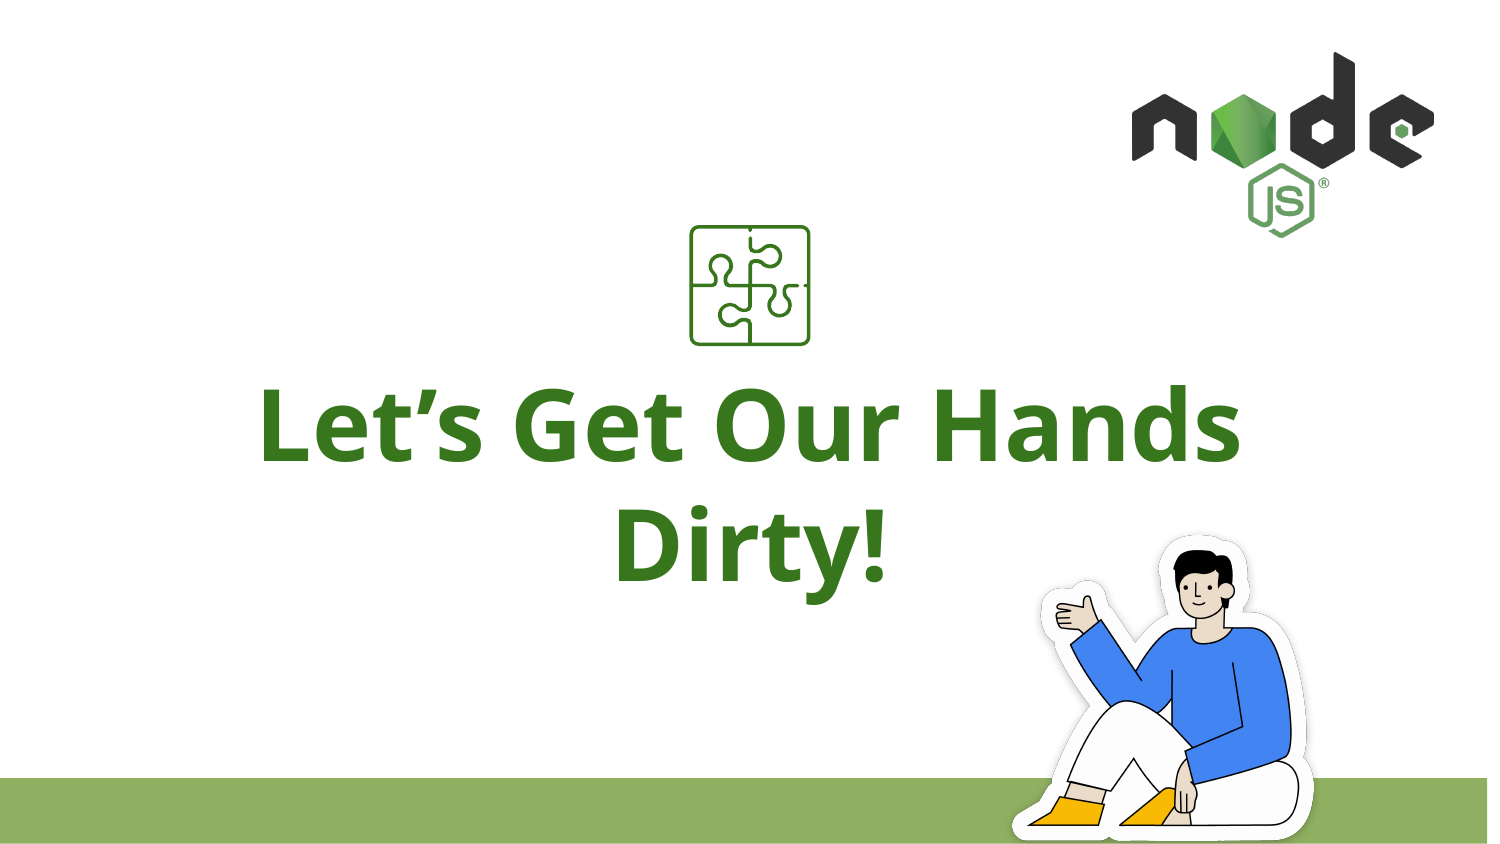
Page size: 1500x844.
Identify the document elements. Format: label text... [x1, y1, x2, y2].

text_box [0, 778, 1007, 844]
picture [1012, 534, 1314, 841]
text_box Let’s Get Our Hands Dirty! [116, 346, 1384, 616]
picture [1131, 52, 1434, 238]
text_box [689, 225, 811, 347]
text_box [1320, 778, 1488, 844]
